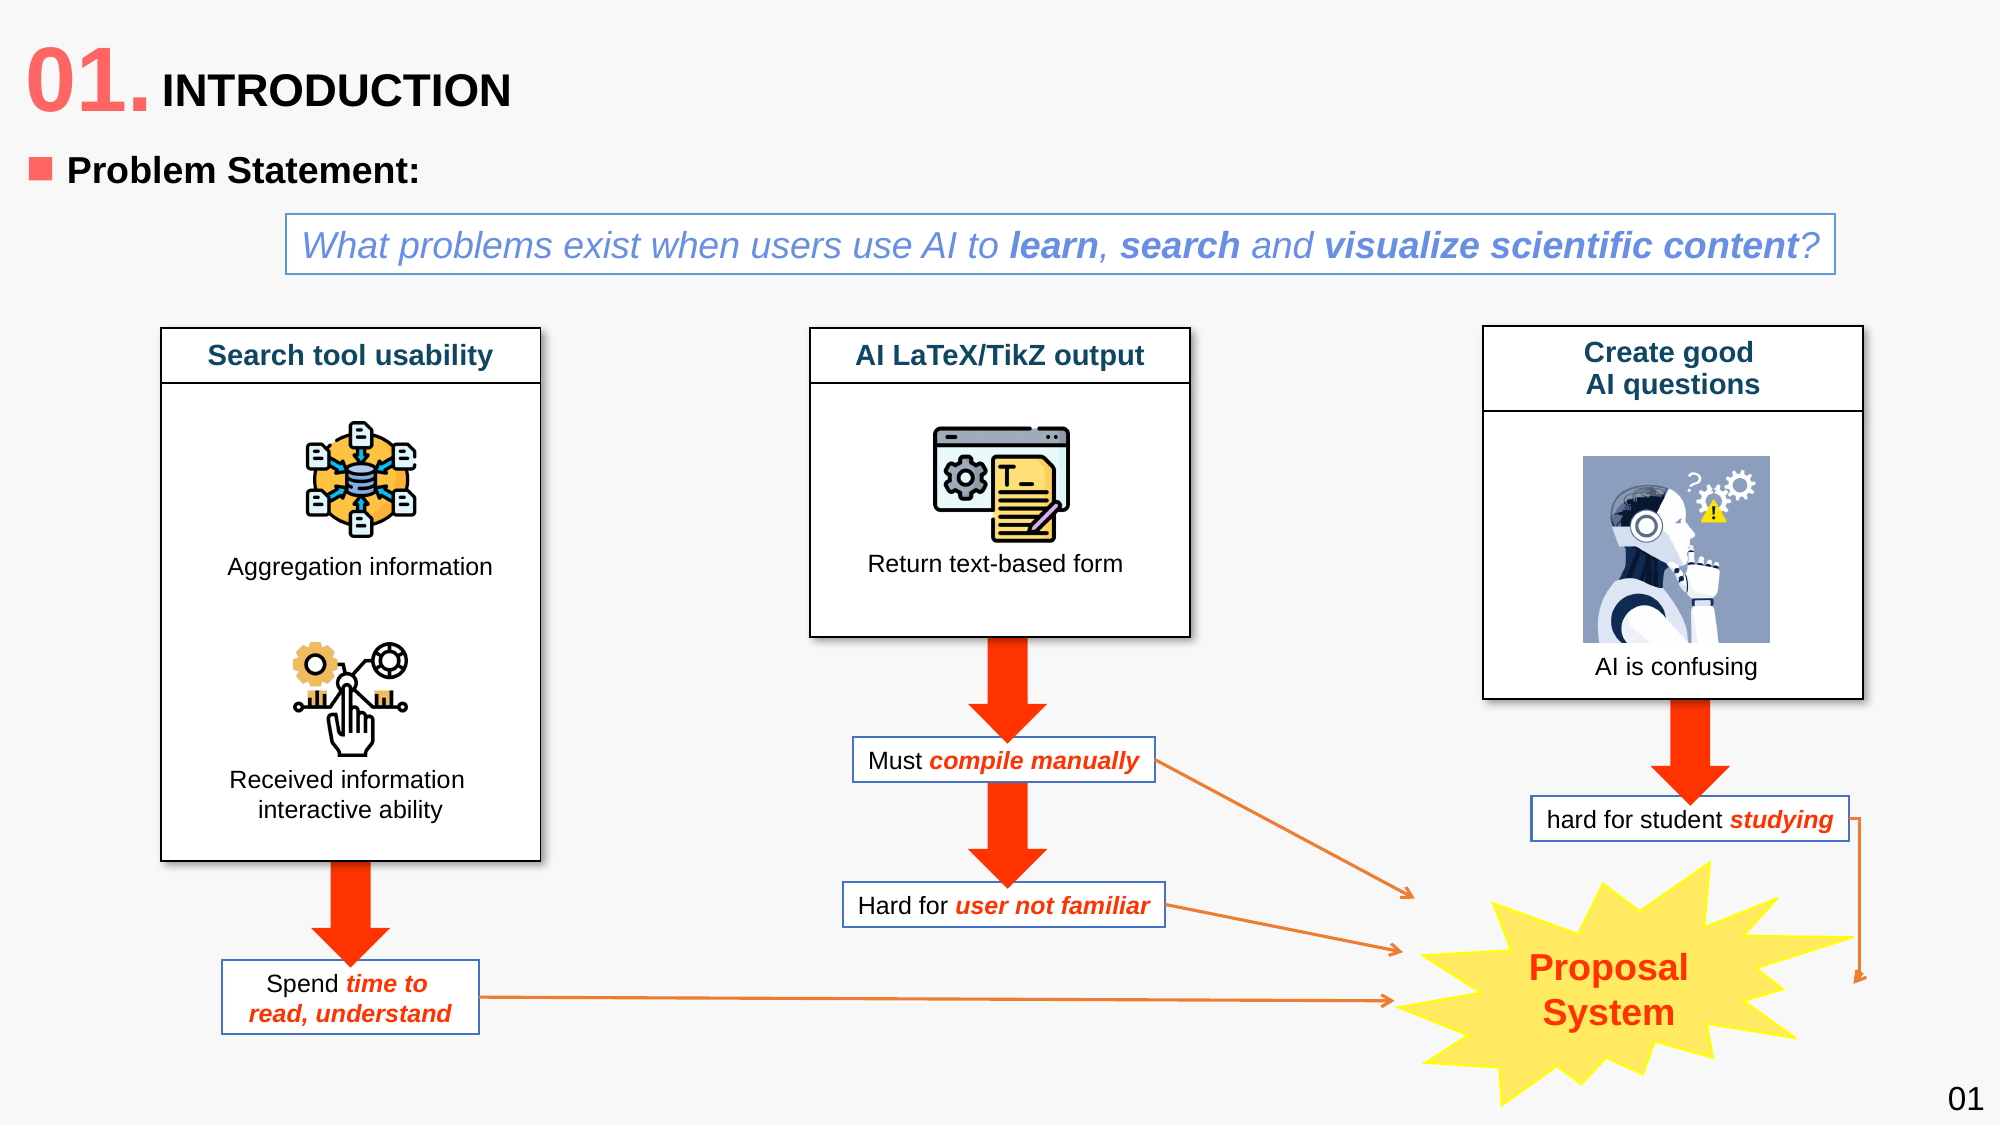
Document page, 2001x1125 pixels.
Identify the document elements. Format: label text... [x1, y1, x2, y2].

table_header AI LaTeX/TikZ output [811, 329, 1189, 382]
text_box [1648, 709, 1733, 808]
table_header Search tool usability [162, 329, 540, 382]
text_box Must compile manually [852, 736, 1156, 783]
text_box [213, 421, 508, 589]
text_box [195, 642, 506, 832]
table_cell [811, 384, 1189, 636]
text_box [1580, 455, 1773, 688]
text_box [1849, 818, 1854, 938]
text_box Proposal System [1394, 860, 1854, 1108]
table_header Create good AI questions [1484, 327, 1862, 410]
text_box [479, 997, 1395, 1001]
table_cell [162, 384, 540, 860]
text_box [1154, 759, 1415, 899]
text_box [852, 416, 1139, 586]
text_box 01 [1933, 1069, 2000, 1125]
text_box Hard for user not familiar [842, 881, 1166, 928]
text_box [965, 783, 1050, 891]
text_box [1164, 904, 1403, 953]
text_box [10, 12, 528, 139]
text_box [308, 871, 393, 970]
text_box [28, 138, 437, 199]
text_box What problems exist when users use AI to learn, search and visualize scientific content? [285, 213, 1836, 275]
text_box hard for student studying [1530, 795, 1850, 842]
text_box [965, 647, 1050, 746]
table_cell [1484, 412, 1862, 698]
text_box Spend time to read, understand [221, 959, 480, 1035]
